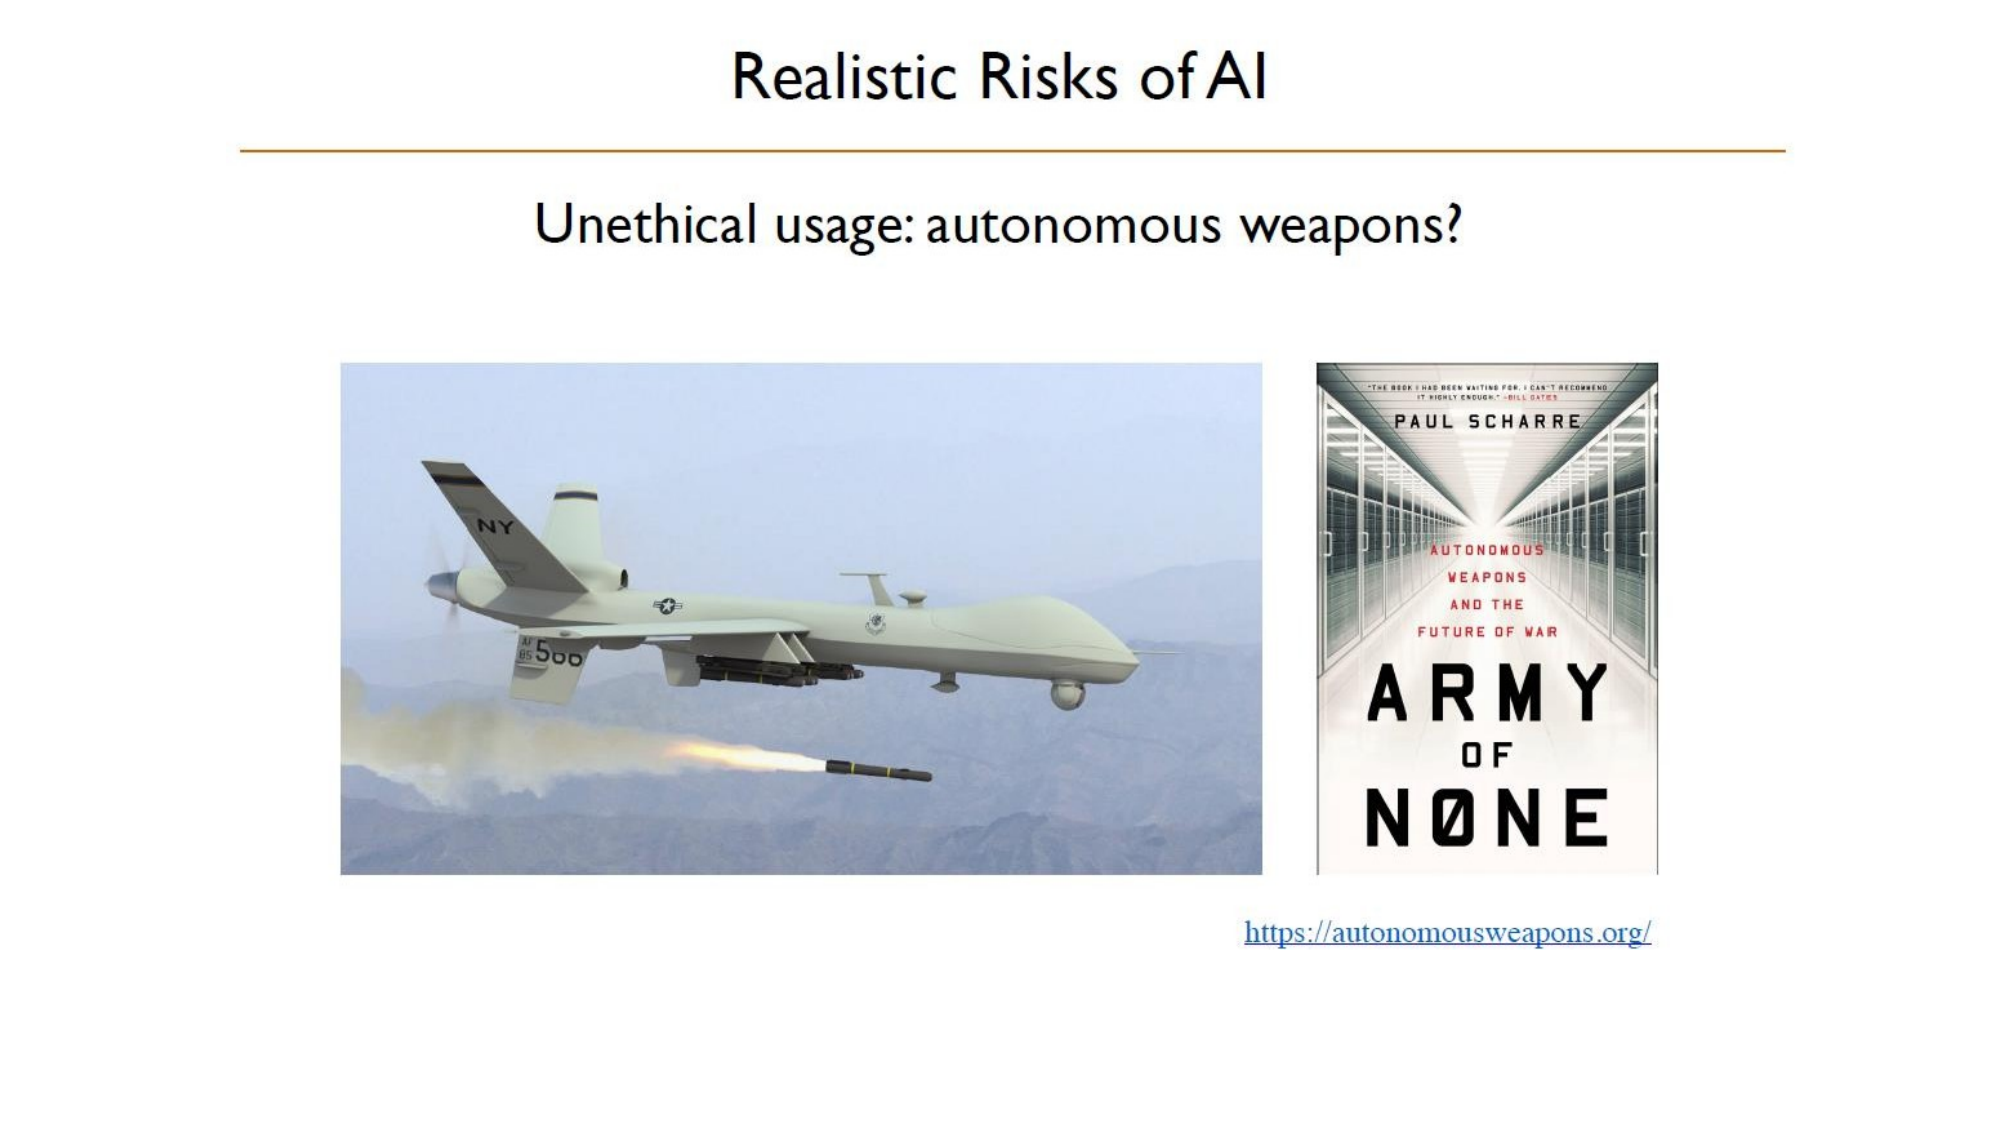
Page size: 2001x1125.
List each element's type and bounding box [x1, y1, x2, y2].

picture [226, 39, 1795, 950]
